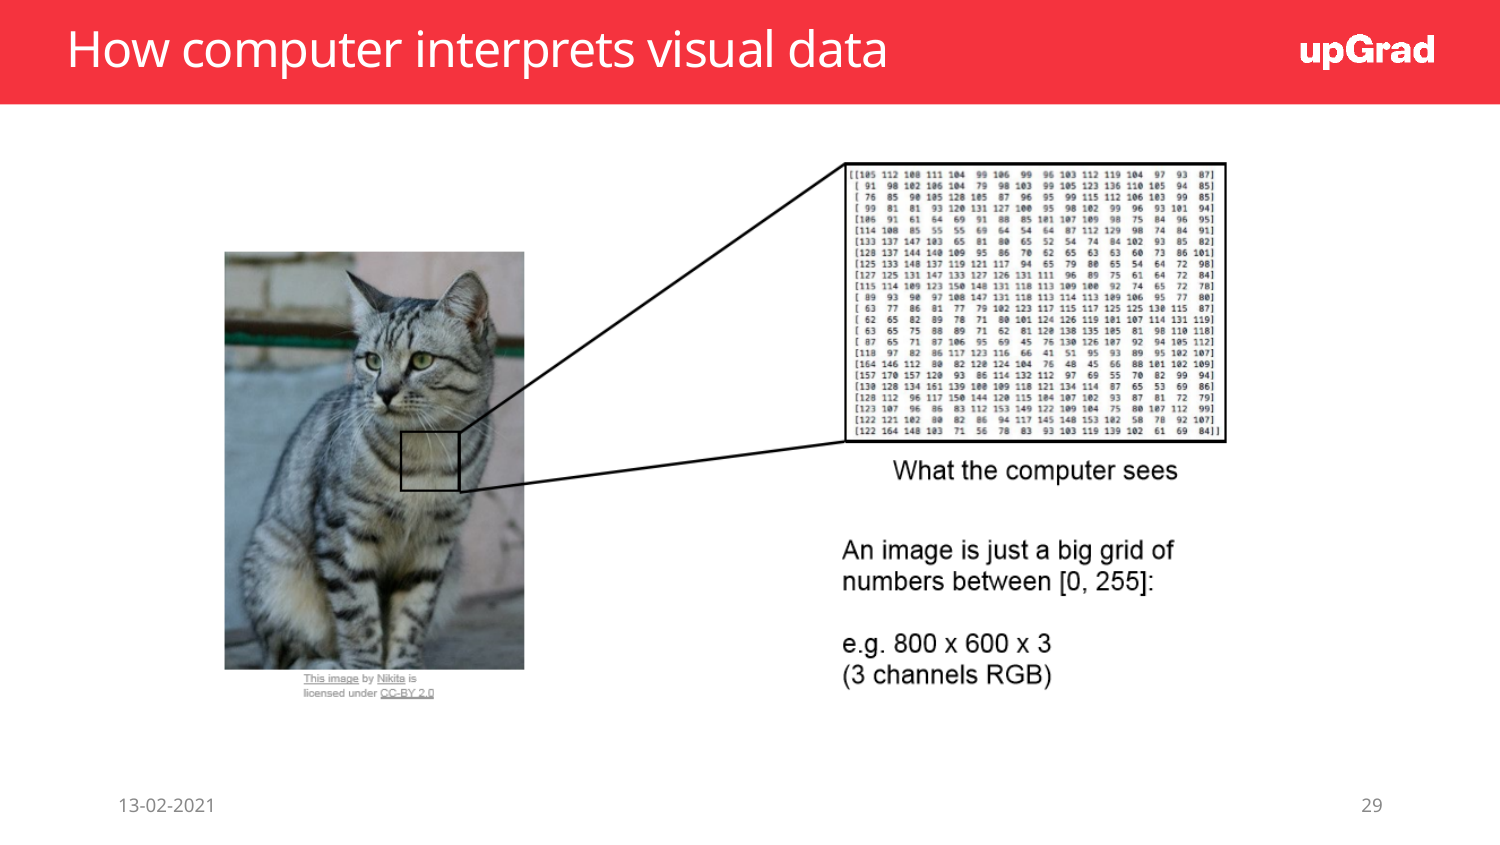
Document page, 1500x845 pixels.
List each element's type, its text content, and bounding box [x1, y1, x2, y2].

slide_number 29 [1355, 791, 1389, 845]
text_box How computer interprets visual data [64, 15, 988, 78]
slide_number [116, 791, 217, 845]
picture [106, 109, 1394, 767]
picture [1300, 34, 1434, 70]
